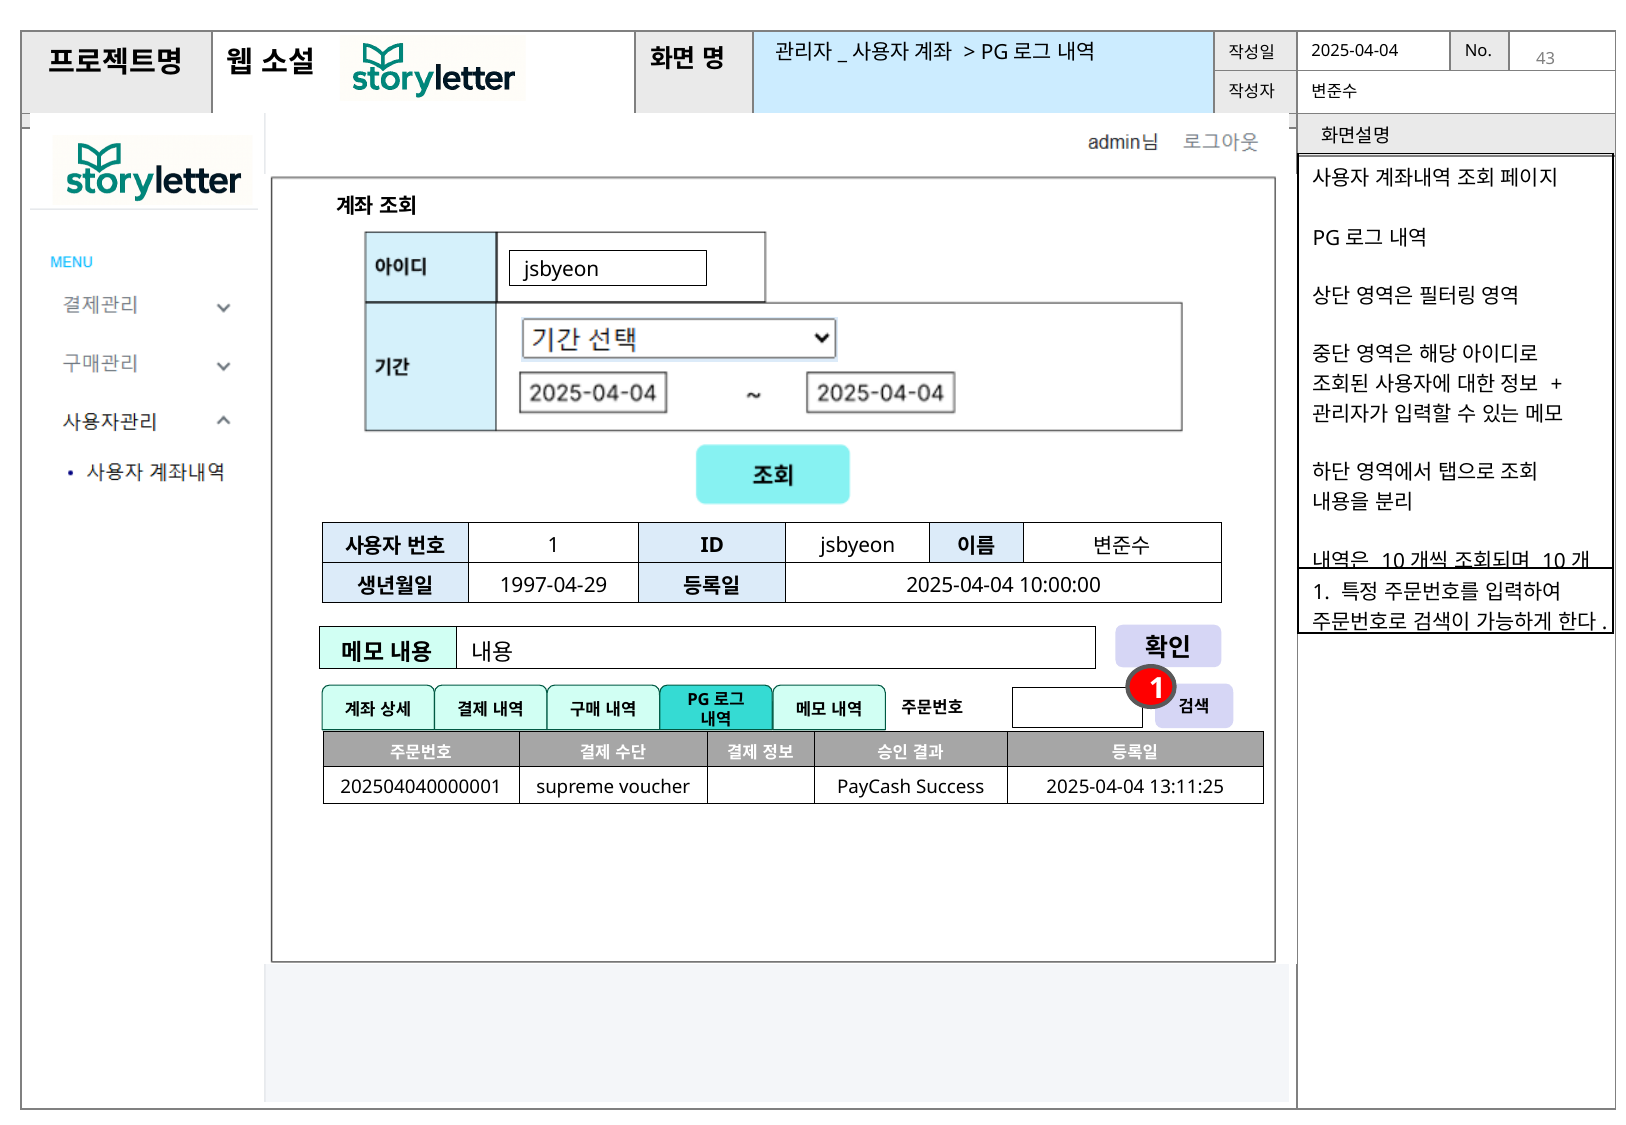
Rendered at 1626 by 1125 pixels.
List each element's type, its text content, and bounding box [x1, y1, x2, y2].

text_box 관리자_사용자 계좌 > PG로그 내역 [761, 31, 1110, 71]
table_header 사용자 계좌내역 조회 페이지 PG로그 내역 상단 영역은 필터링 영역 중단 영역은 해당 아이디로 조회된 사용자에 대한 정보 + 관리자가 입력할 수 있는 메모 하단 영역에서 탭으로 조회 내용을 분리 내역은 10개씩 조회되며 10개 이상일 경우 페이징 처리 [1299, 154, 1612, 567]
table_cell 1. 특정 주문번호를 입력하여 주문번호로 검색이 가능하게 한다. [1302, 569, 1612, 632]
picture [30, 113, 1298, 1102]
picture [339, 35, 526, 101]
